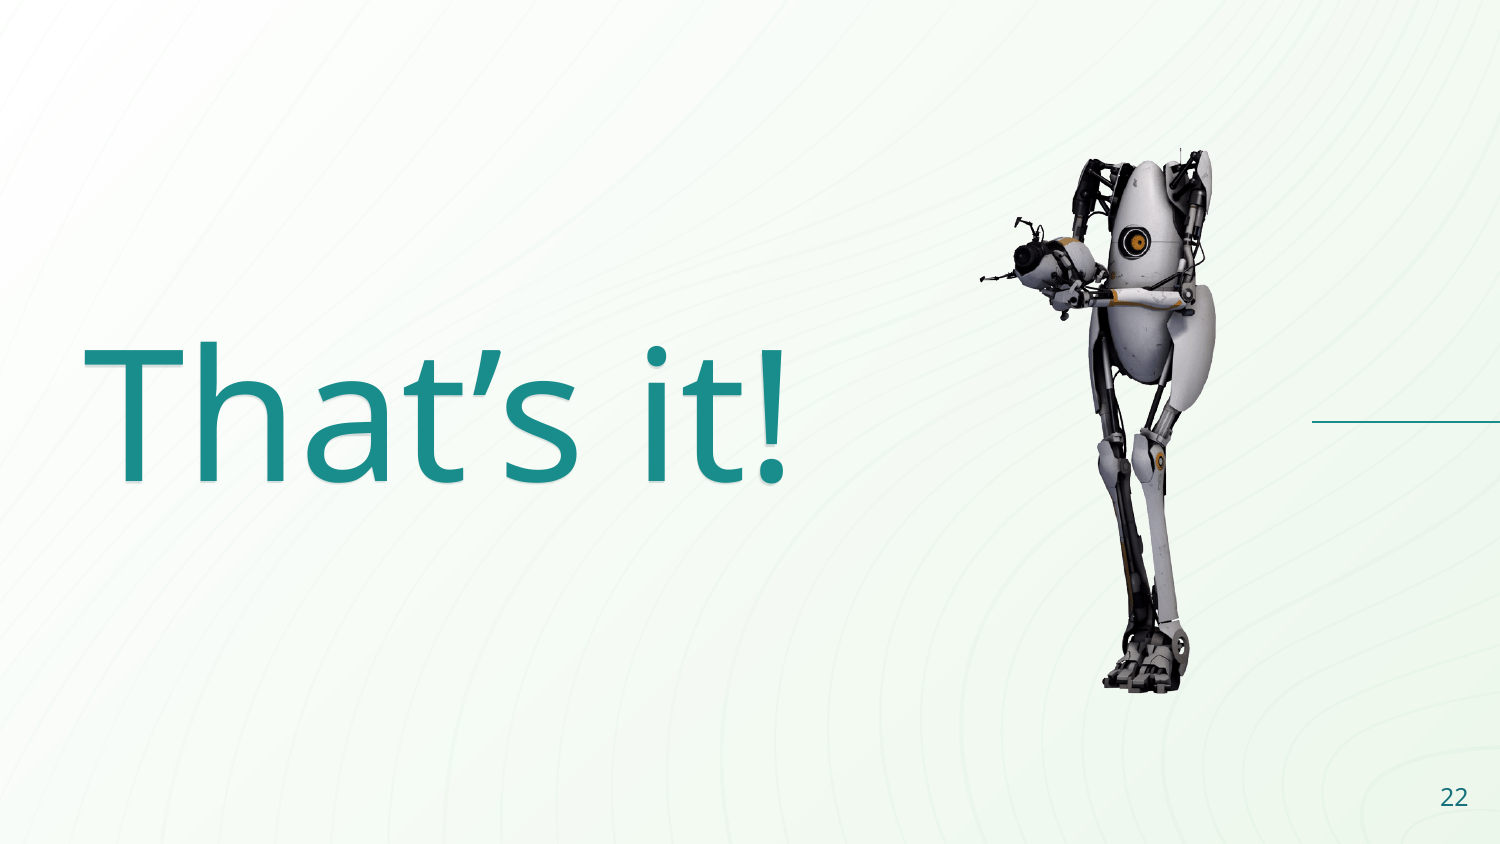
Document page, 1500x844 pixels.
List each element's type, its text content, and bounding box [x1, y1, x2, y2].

title That’s it! [83, 323, 893, 521]
slide_number 22 [1378, 766, 1469, 832]
picture [898, 132, 1313, 712]
